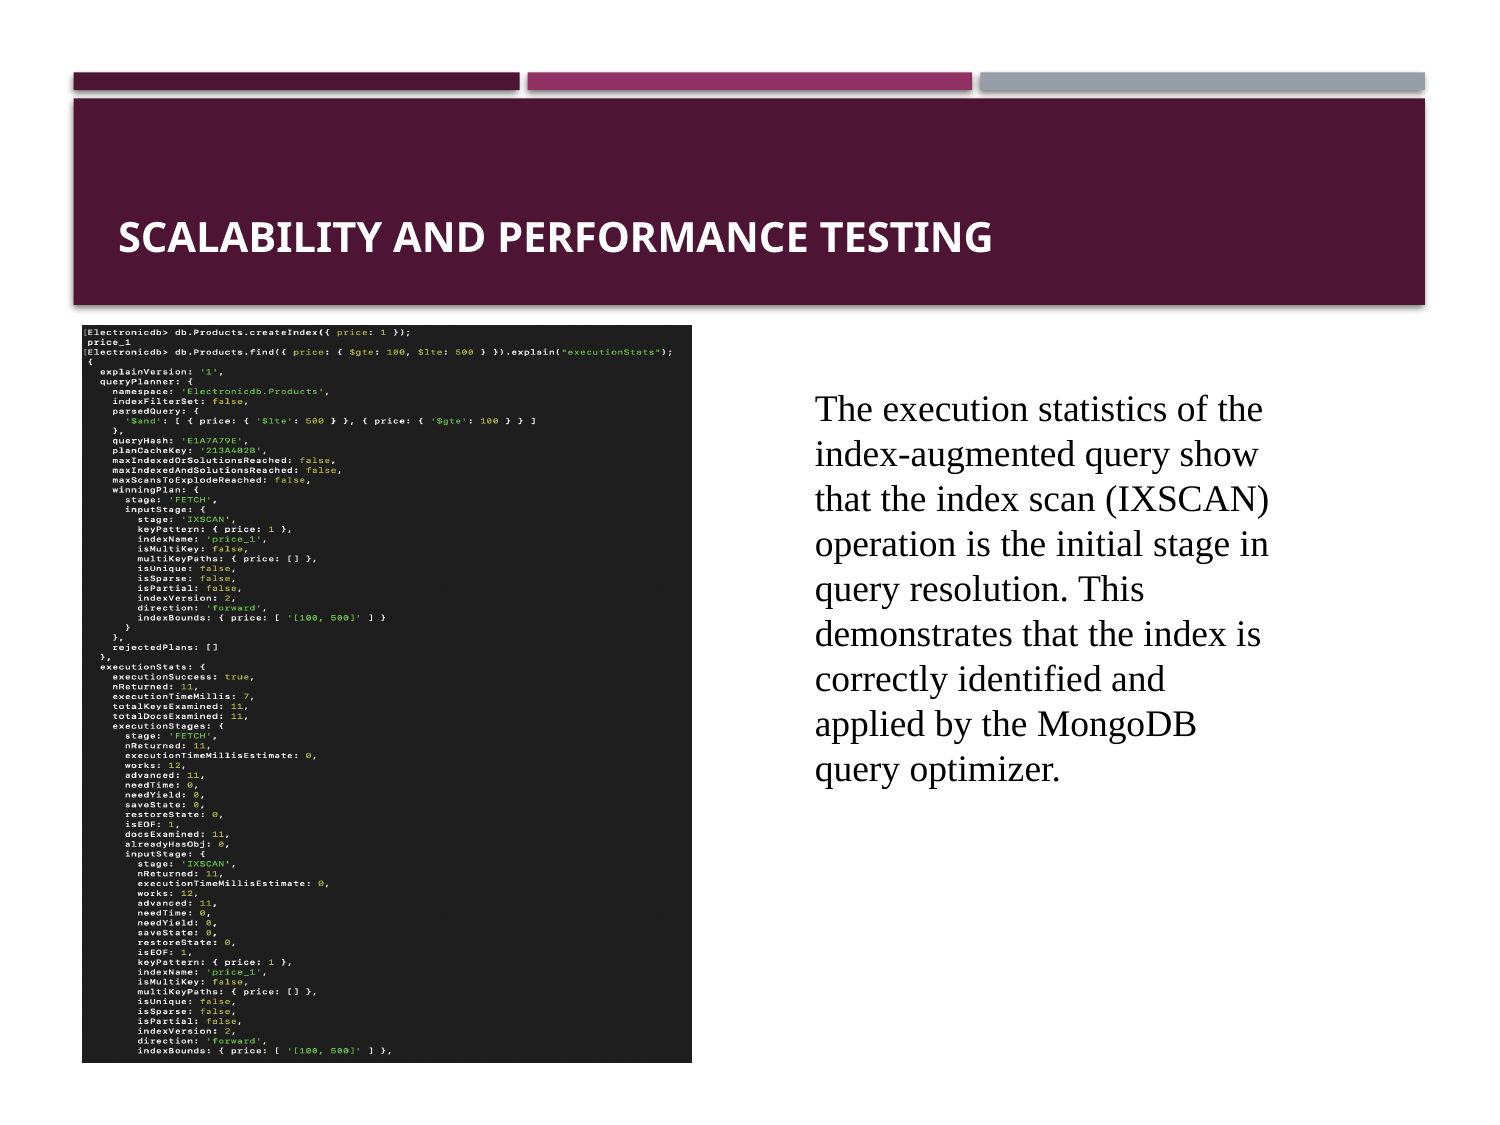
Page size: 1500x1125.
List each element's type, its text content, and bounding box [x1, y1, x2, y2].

picture [82, 325, 692, 1063]
title SCALABILITY AND PERFORMANCE TESTING [103, 160, 1028, 269]
text_box The execution statistics of the index-augmented query show that the index scan (IXSCAN) operation is the initial stage in query resolution. This demonstrates that the index is correctly identified and applied by the MongoDB query optimizer. [800, 377, 1294, 887]
